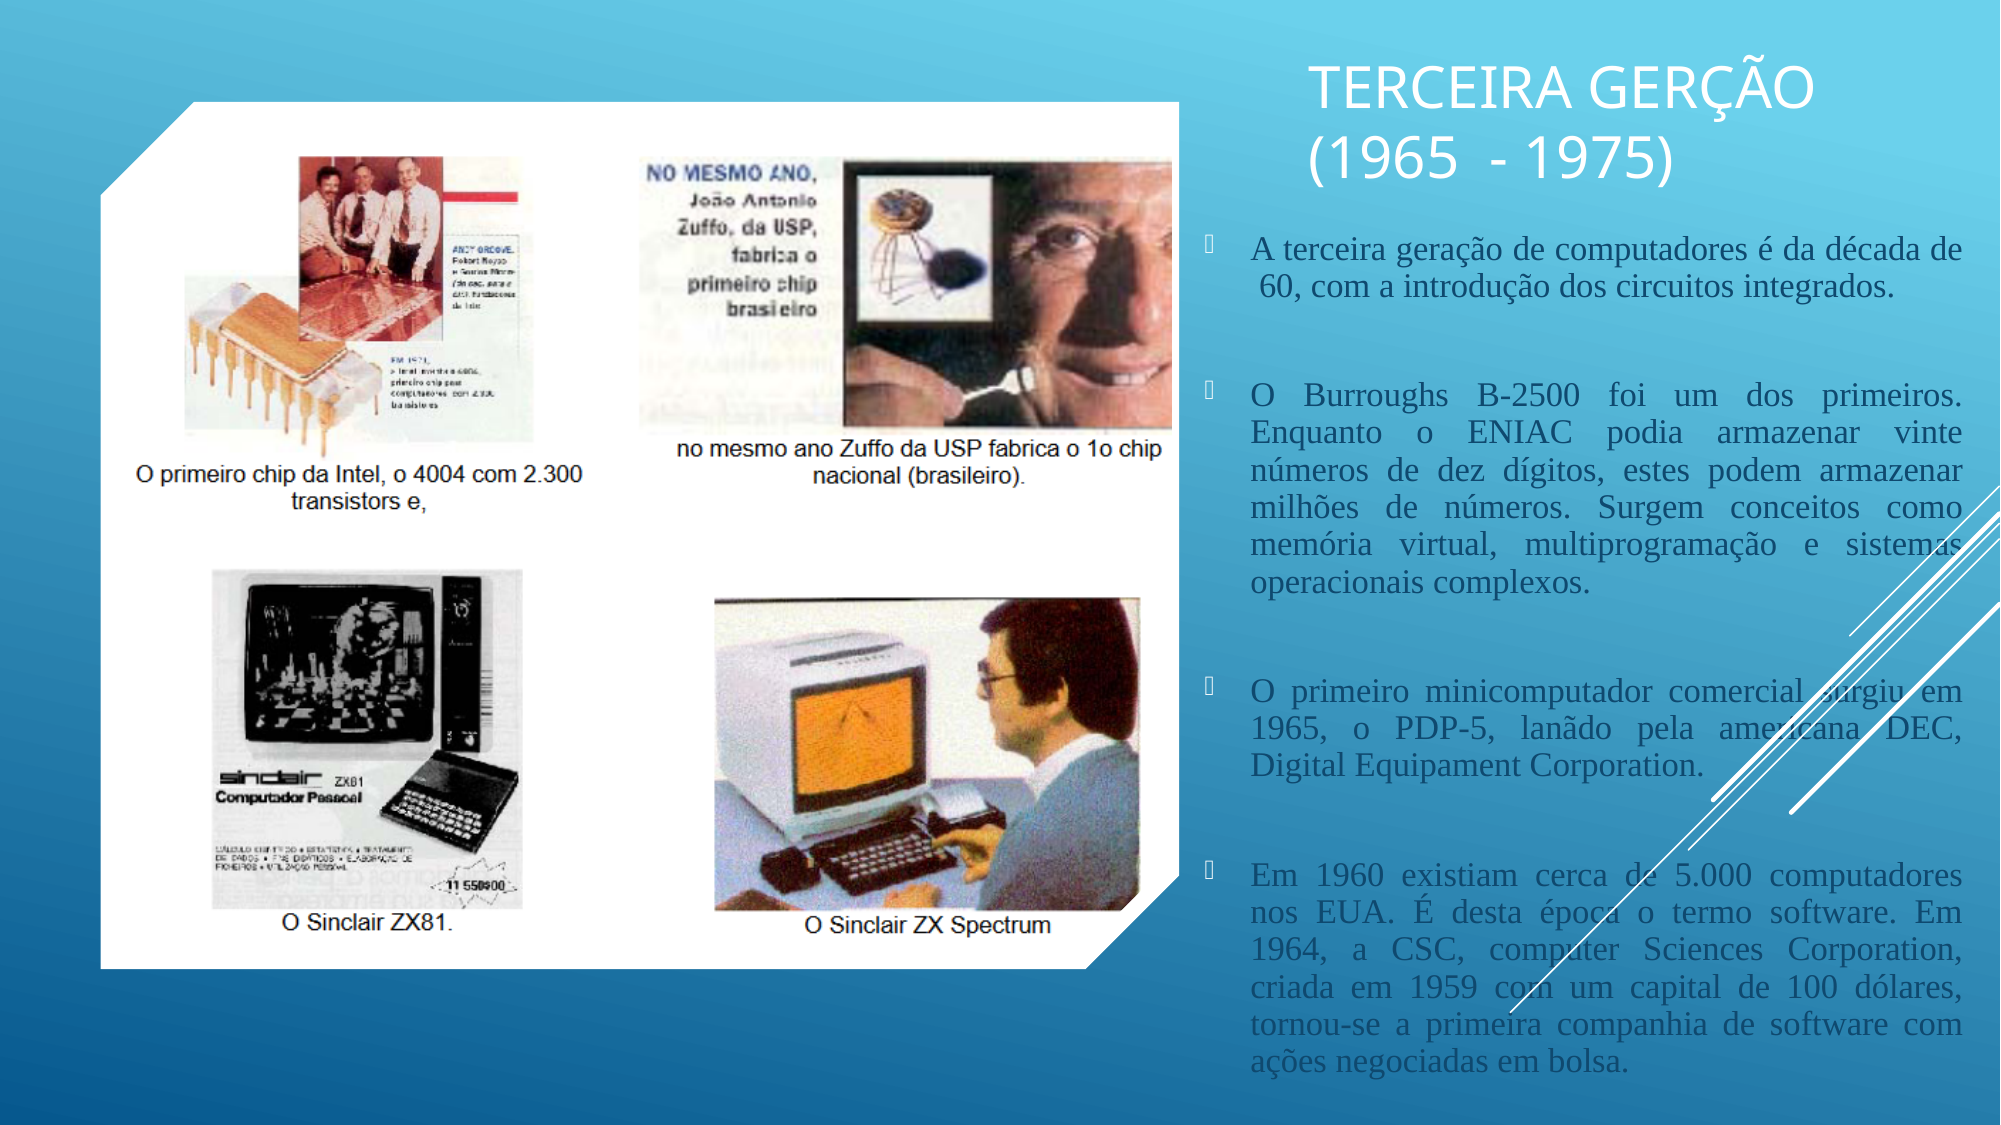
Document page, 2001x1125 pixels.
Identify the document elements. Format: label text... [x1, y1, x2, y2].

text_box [1510, 485, 2000, 1013]
text_box [174, 100, 1181, 884]
text_box [0, 0, 2000, 1125]
text_box A terceira geração de computadores é da década de 60, com a introdução dos circuitos integrados. O Burroughs B-2500 foi um dos primeiros. Enquanto o ENIAC podia armazenar vinte números de dez dígitos, estes podem armazenar milhões de números. Surgem conceitos como memória virtual, multiprogramação e sistemas operacionais complexos. O primeiro minicomputador comercial surgiu em 1965, o PDP-5, lanãdo pela americana DEC, Digital Equipament Corporation. Em 1960 existiam cerca de 5.000 computadores nos EUA. É desta época o termo software. Em 1964, a CSC, computer Sciences Corporation, criada em 1959 com um capital de 100 dólares, tornou-se a primeira companhia de software com ações negociadas em bolsa. [1189, 222, 1978, 1090]
text_box [99, 166, 1107, 971]
text_box TERCEIRA GERÇÃO (1965 - 1975) [1293, 10, 1871, 198]
picture [128, 120, 1173, 950]
